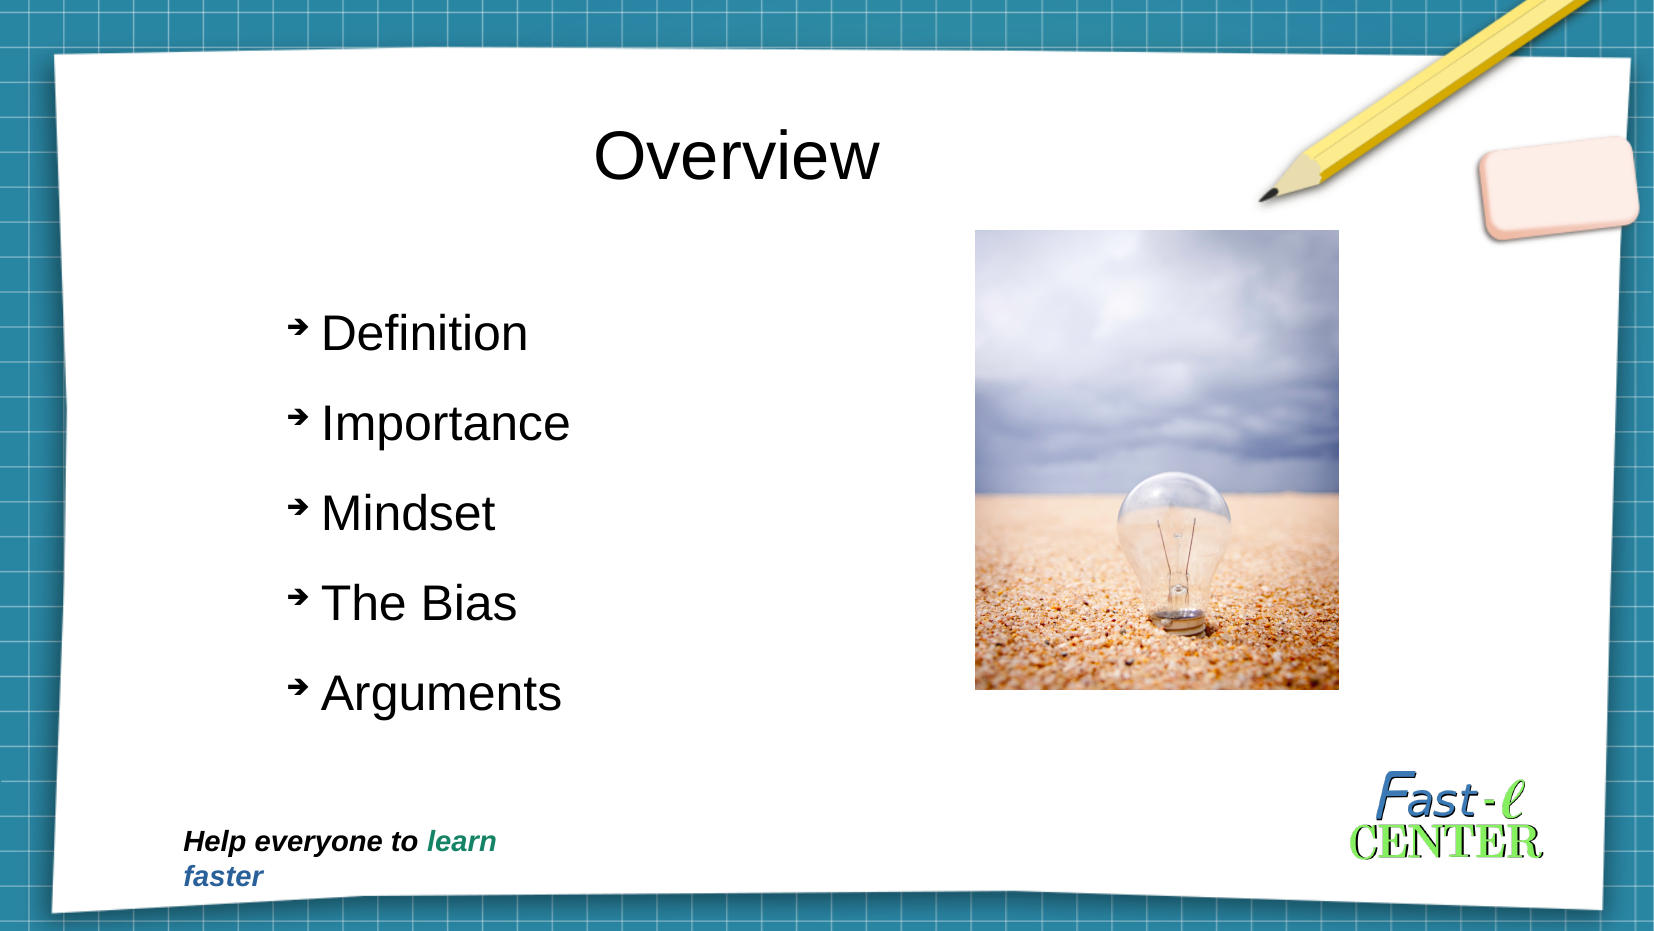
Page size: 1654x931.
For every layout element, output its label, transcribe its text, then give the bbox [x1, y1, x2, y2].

text_box Overview [86, 74, 1387, 230]
picture [0, 0, 1654, 931]
text_box Help everyone to learn faster [168, 814, 600, 863]
text_box Definition Importance Mindset The Bias Arguments [270, 262, 787, 695]
